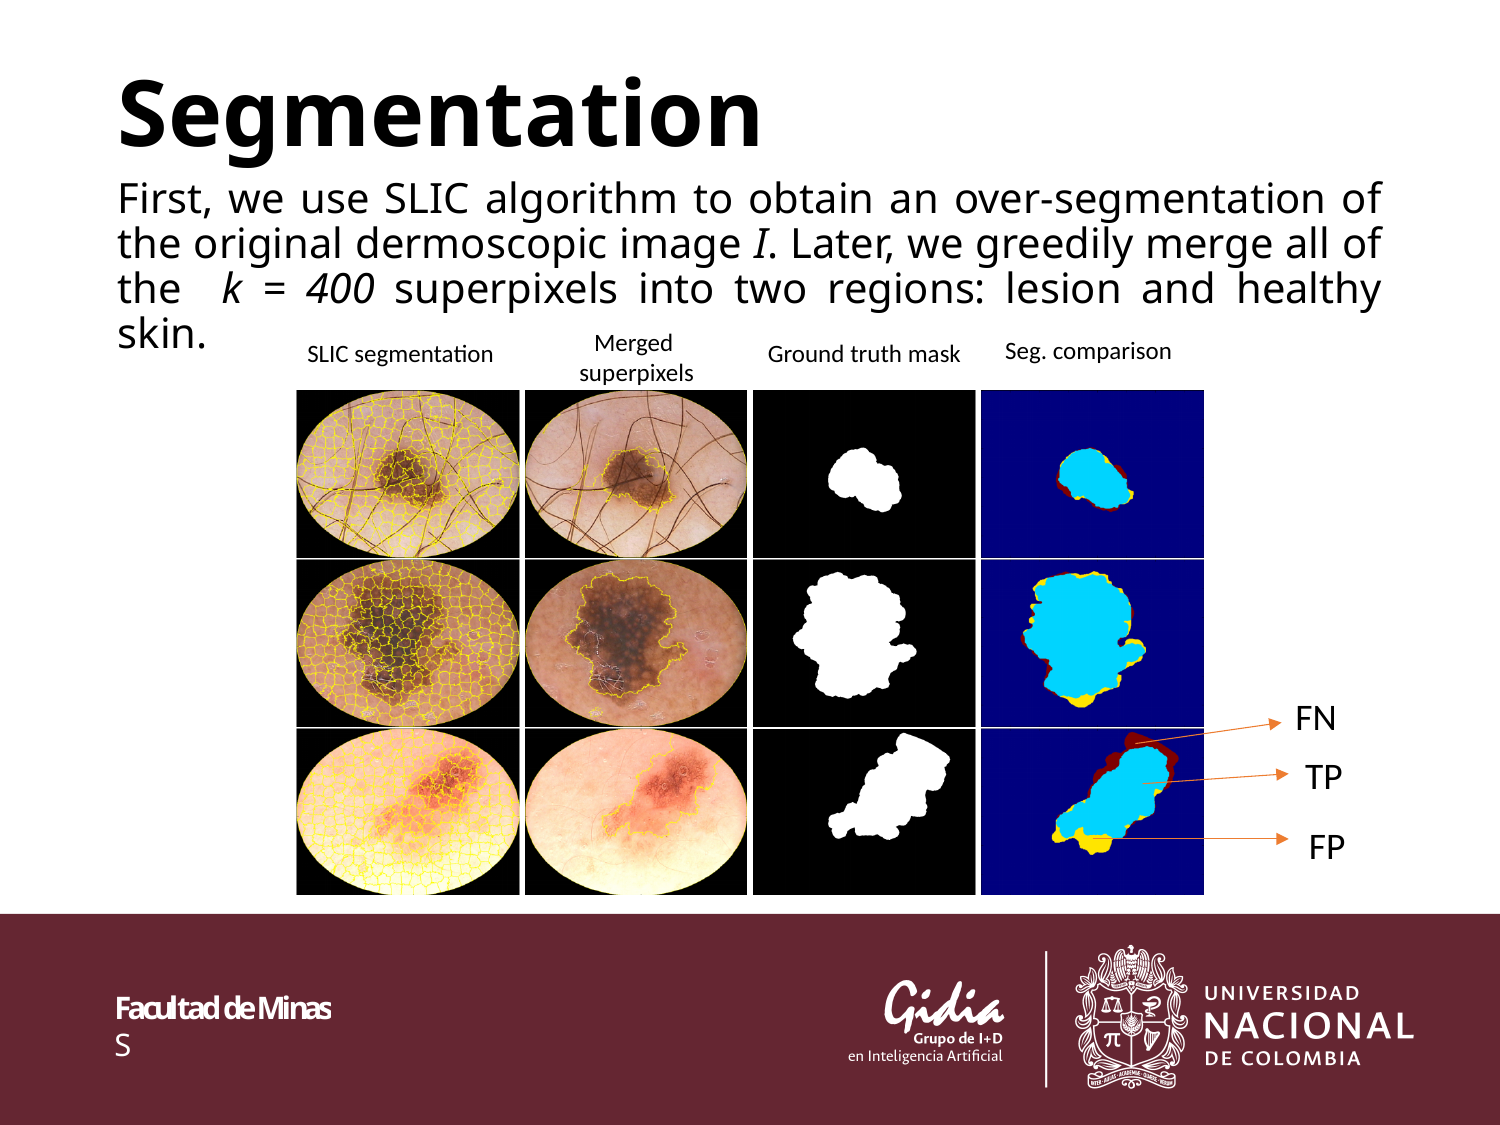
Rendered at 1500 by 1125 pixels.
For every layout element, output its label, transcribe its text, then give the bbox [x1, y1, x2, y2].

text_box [1142, 773, 1289, 784]
text_box FP [1294, 814, 1361, 875]
text_box TP [1290, 745, 1358, 805]
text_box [1135, 722, 1282, 744]
text_box SLIC segmentation [292, 330, 510, 376]
list First, we use SLIC algorithm to obtain an over-segmentation of the original dermoscopic image I. Later, we greedily merge all of the k = 400 superpixels into two regions: lesion and healthy skin. [103, 169, 1397, 884]
picture [291, 387, 1209, 895]
title Segmentation [103, 59, 1397, 169]
text_box FN [1280, 685, 1352, 745]
text_box Ground truth mask [753, 330, 977, 376]
text_box Merged superpixels [564, 319, 709, 387]
text_box Seg. comparison [990, 326, 1188, 372]
picture [773, 933, 1493, 1105]
